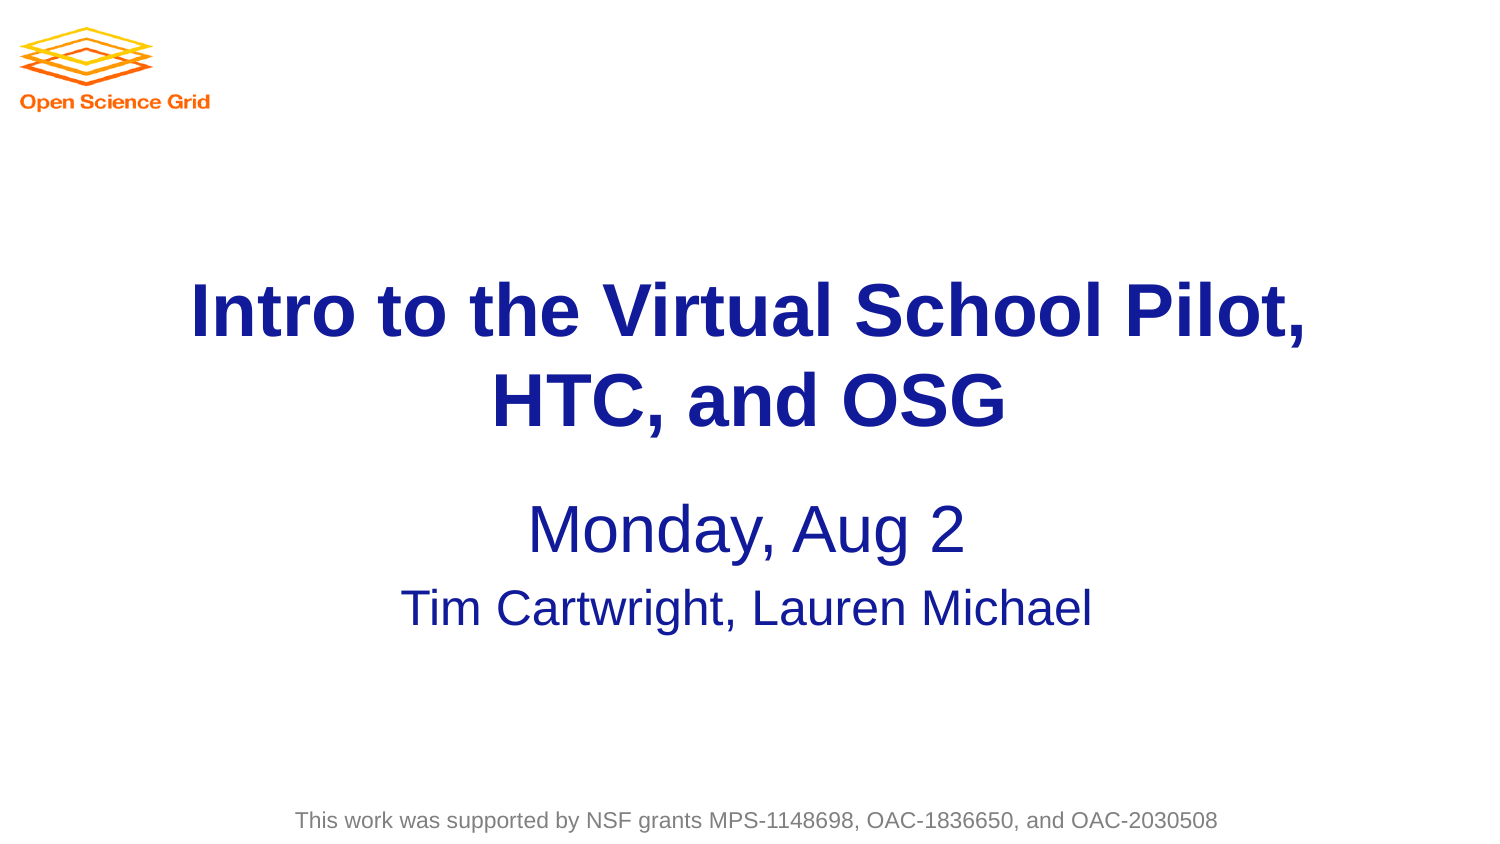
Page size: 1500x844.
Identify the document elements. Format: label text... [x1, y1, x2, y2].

subtitle Monday, Aug 2 Tim Cartwright, Lauren Michael [106, 478, 1388, 694]
text_box This work was supported by NSF grants MPS-1148698, OAC-1836650, and OAC-2030508 [280, 798, 1234, 841]
title Intro to the Virtual School Pilot, HTC, and OSG [112, 281, 1388, 422]
picture [0, 10, 229, 125]
